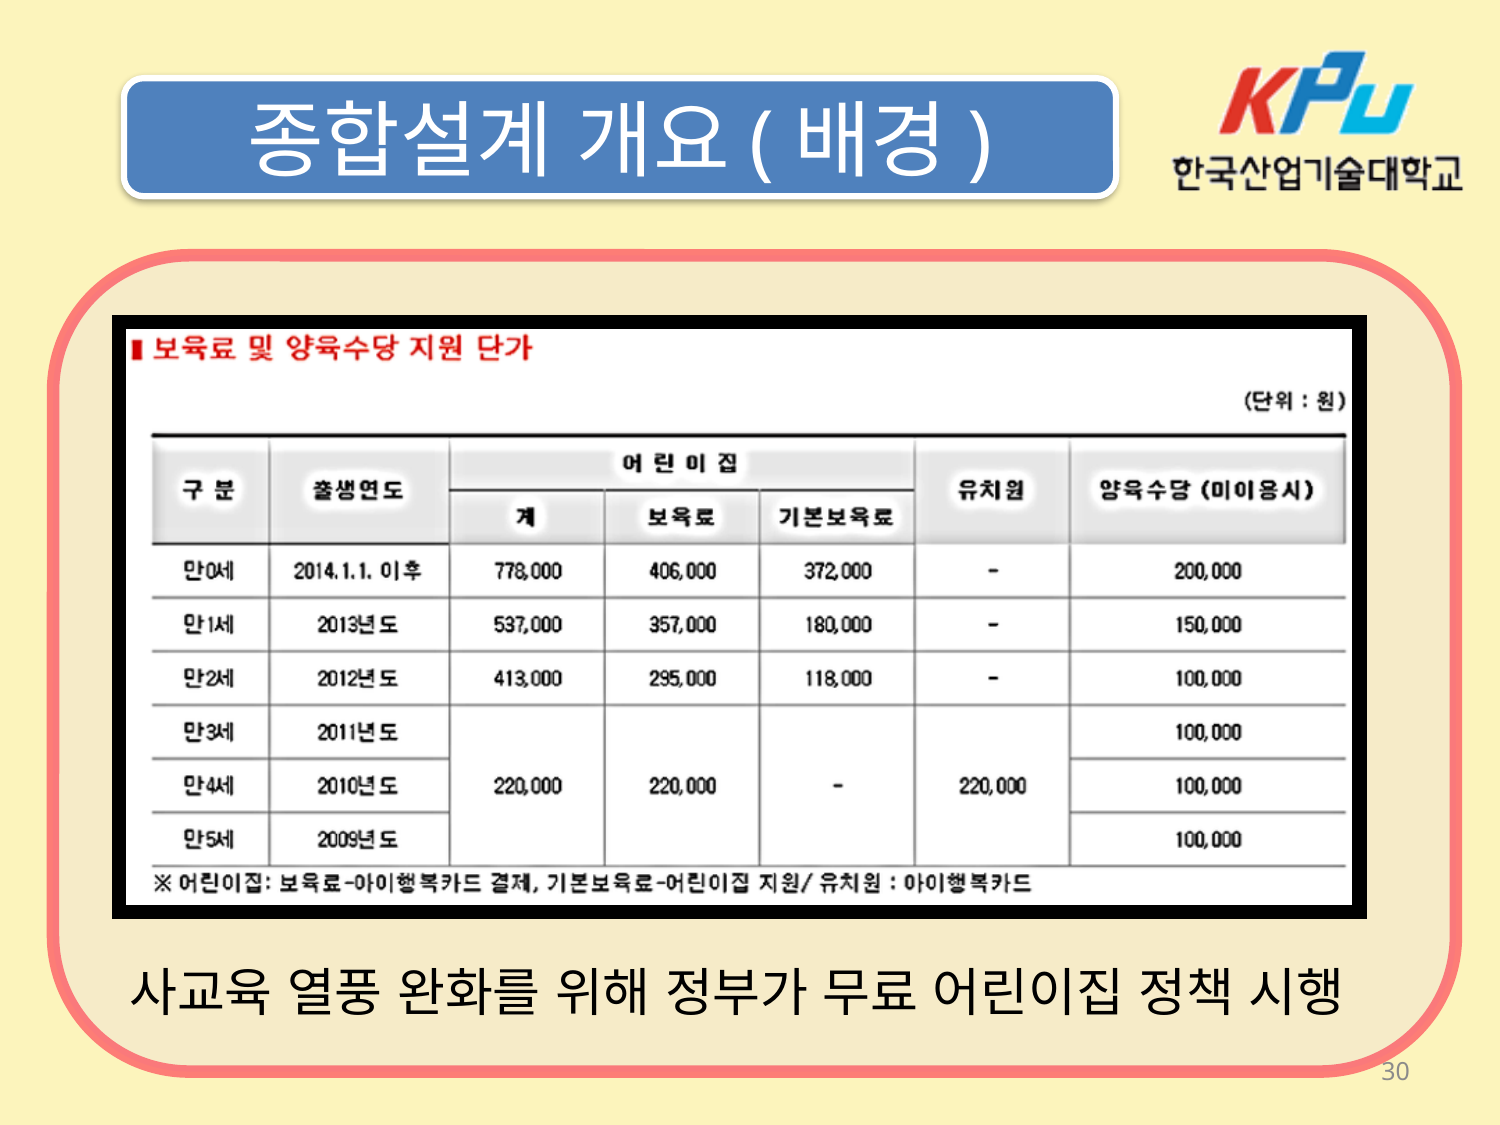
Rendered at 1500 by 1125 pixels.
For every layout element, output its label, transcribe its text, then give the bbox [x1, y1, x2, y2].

slide_number 30 [1074, 1042, 1425, 1103]
picture [1115, 34, 1500, 194]
text_box 종합설계 개요(배경) [120, 74, 1110, 200]
text_box [88, 1030, 1421, 1074]
text_box 사교육 열풍 완화를 위해 정부가 무료 어린이집 정책 시행 [17, 952, 1456, 1030]
picture [125, 328, 1353, 905]
text_box [50, 253, 1459, 960]
